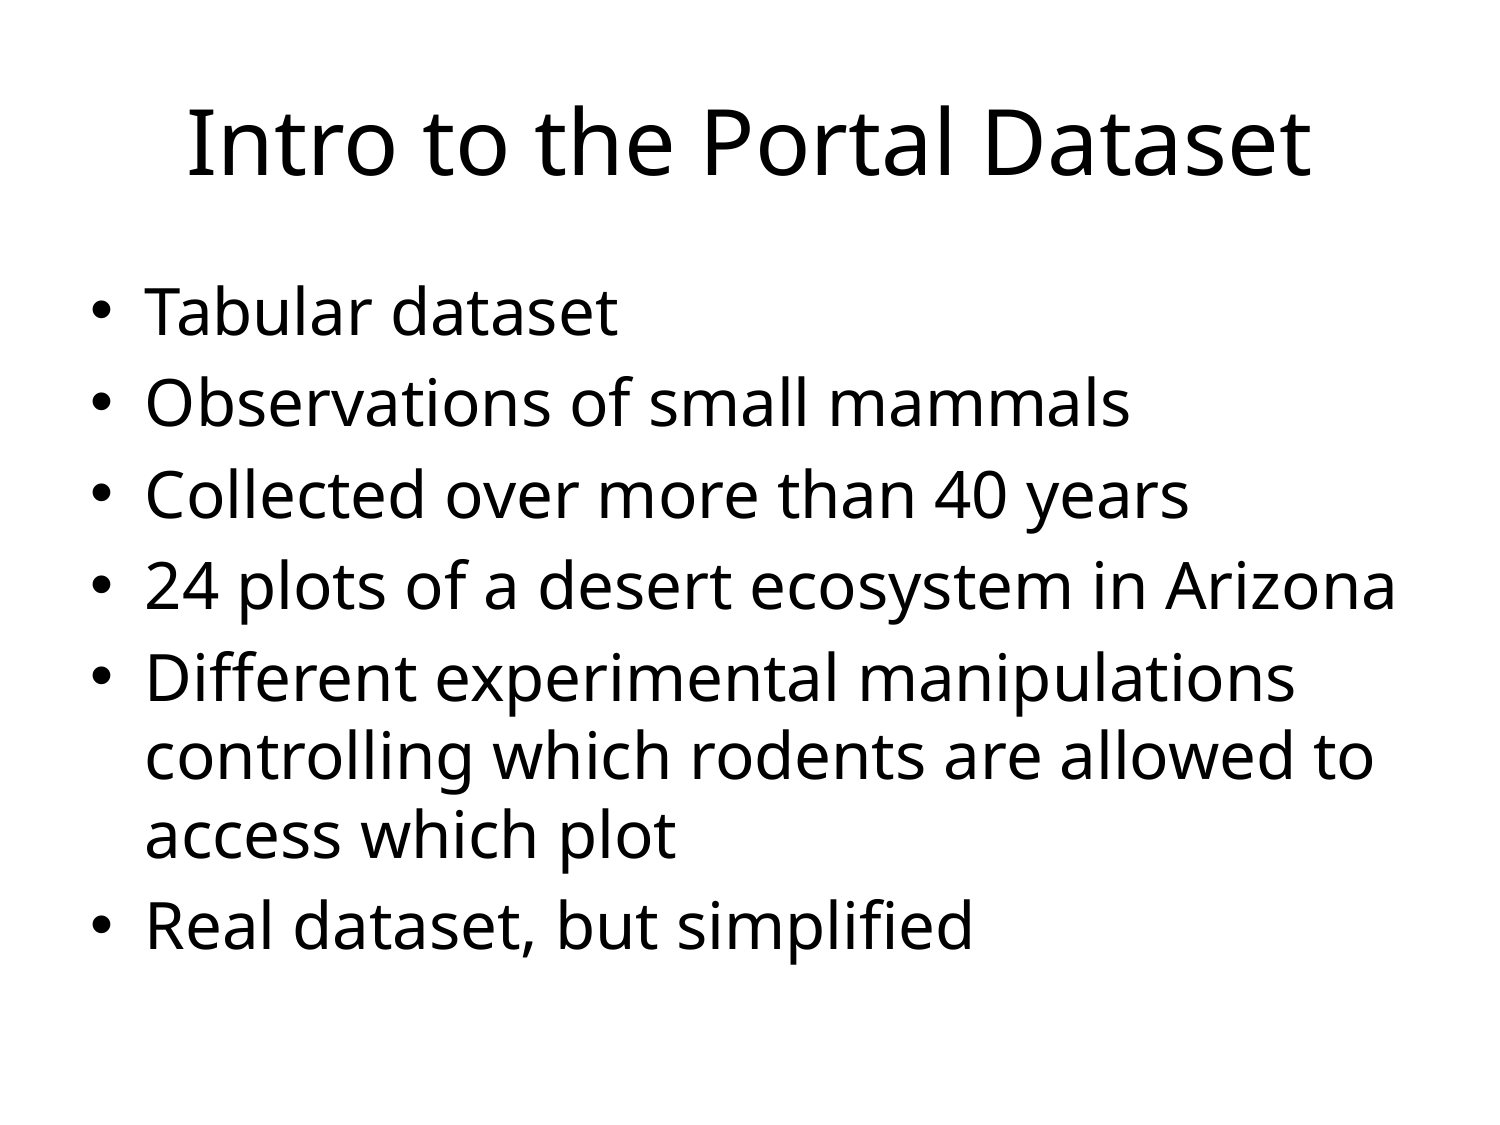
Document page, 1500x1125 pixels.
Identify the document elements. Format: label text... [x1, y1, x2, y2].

title Intro to the Portal Dataset [75, 45, 1425, 233]
list Tabular dataset Observations of small mammals Collected over more than 40 years 24 plots of a desert ecosystem in Arizona Different experimental manipulations controlling which rodents are allowed to access which plot Real dataset, but simplified [75, 262, 1425, 1005]
